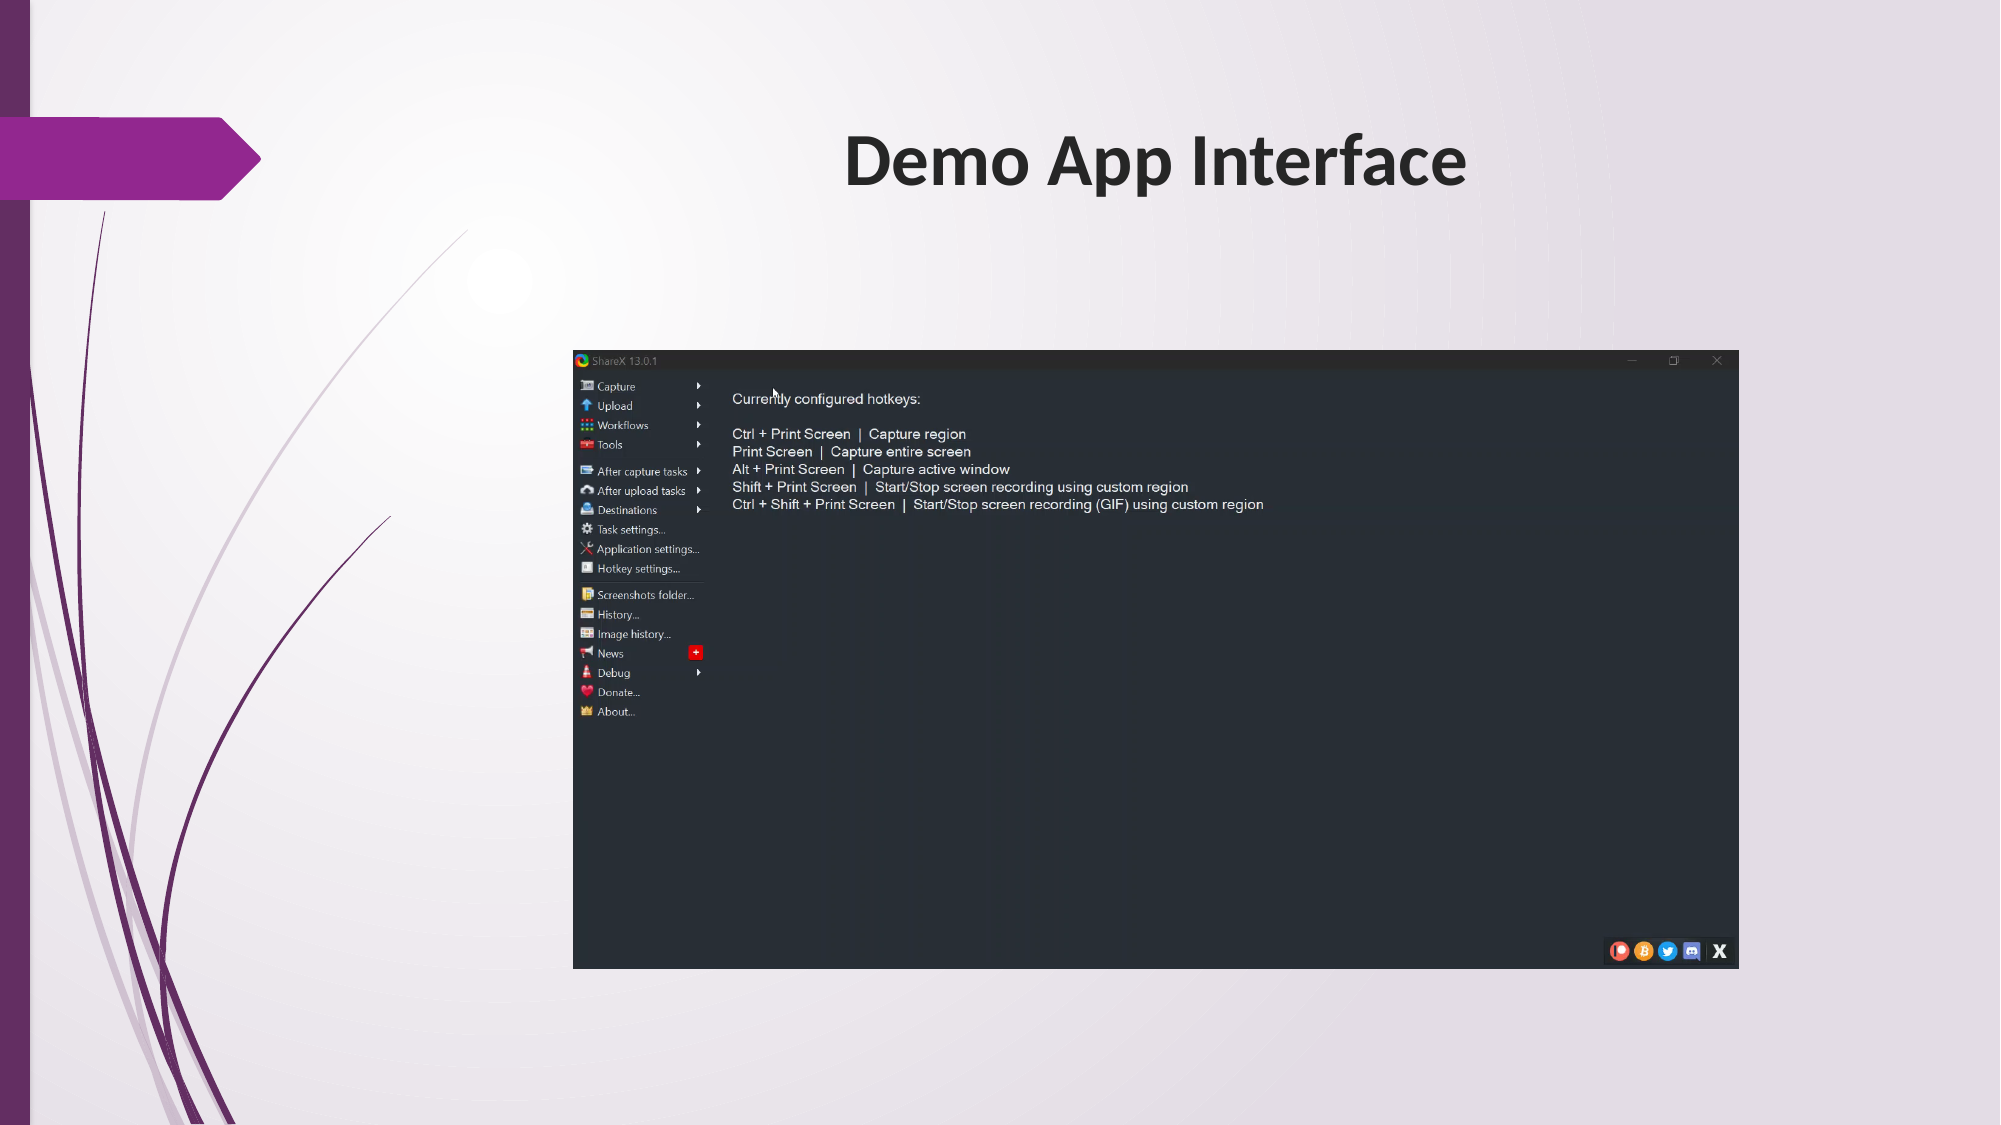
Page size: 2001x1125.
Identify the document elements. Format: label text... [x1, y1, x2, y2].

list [572, 349, 1740, 970]
title Demo App Interface [425, 102, 1888, 313]
